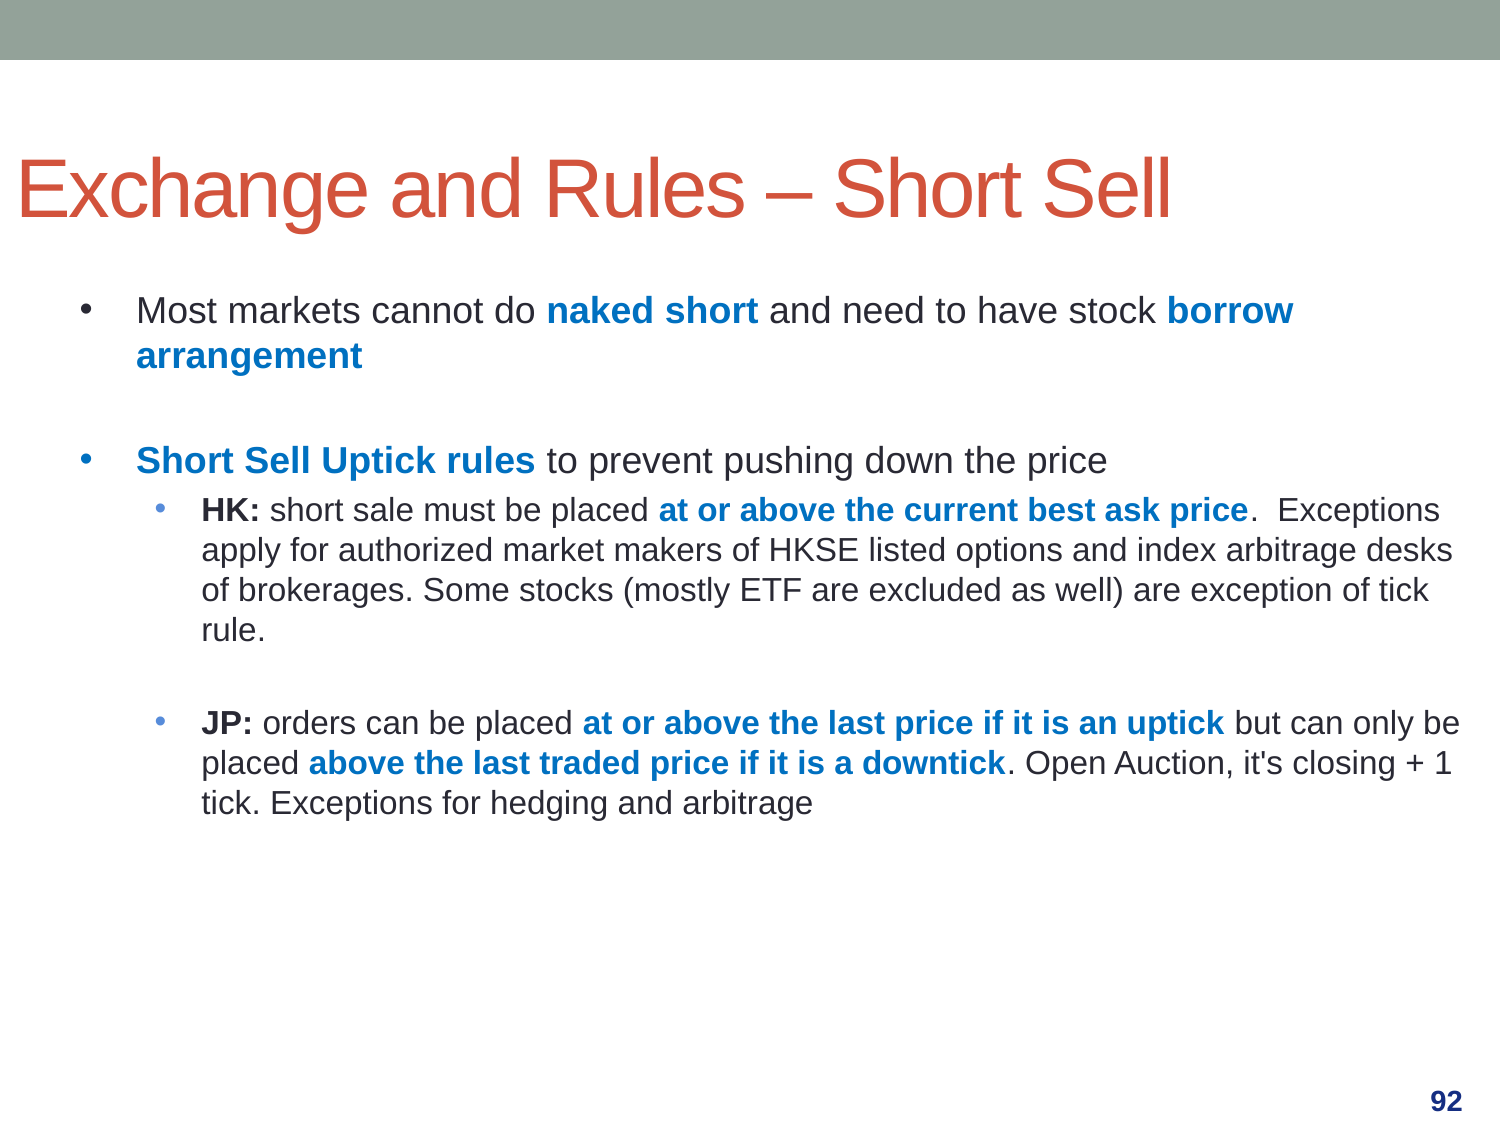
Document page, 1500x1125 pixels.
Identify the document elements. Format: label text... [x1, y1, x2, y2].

slide_number 92 [1415, 1070, 1499, 1125]
title Exchange and Rules – Short Sell [0, 101, 1325, 266]
text_box Most markets cannot do naked short and need to have stock borrow arrangement Short Sell Uptick rules to prevent pushing down the price HK: short sale must be placed at or above the current best ask price. Exceptions apply for authorized market makers of HKSE listed options and index arbitrage desks of brokerages. Some stocks (mostly ETF are excluded as well) are exception of tick rule. JP: orders can be placed at or above the last price if it is an uptick but can only be placed above the last traded price if it is a downtick. Open Auction, it's closing + 1 tick. Exceptions for hedging and arbitrage [64, 278, 1483, 1047]
